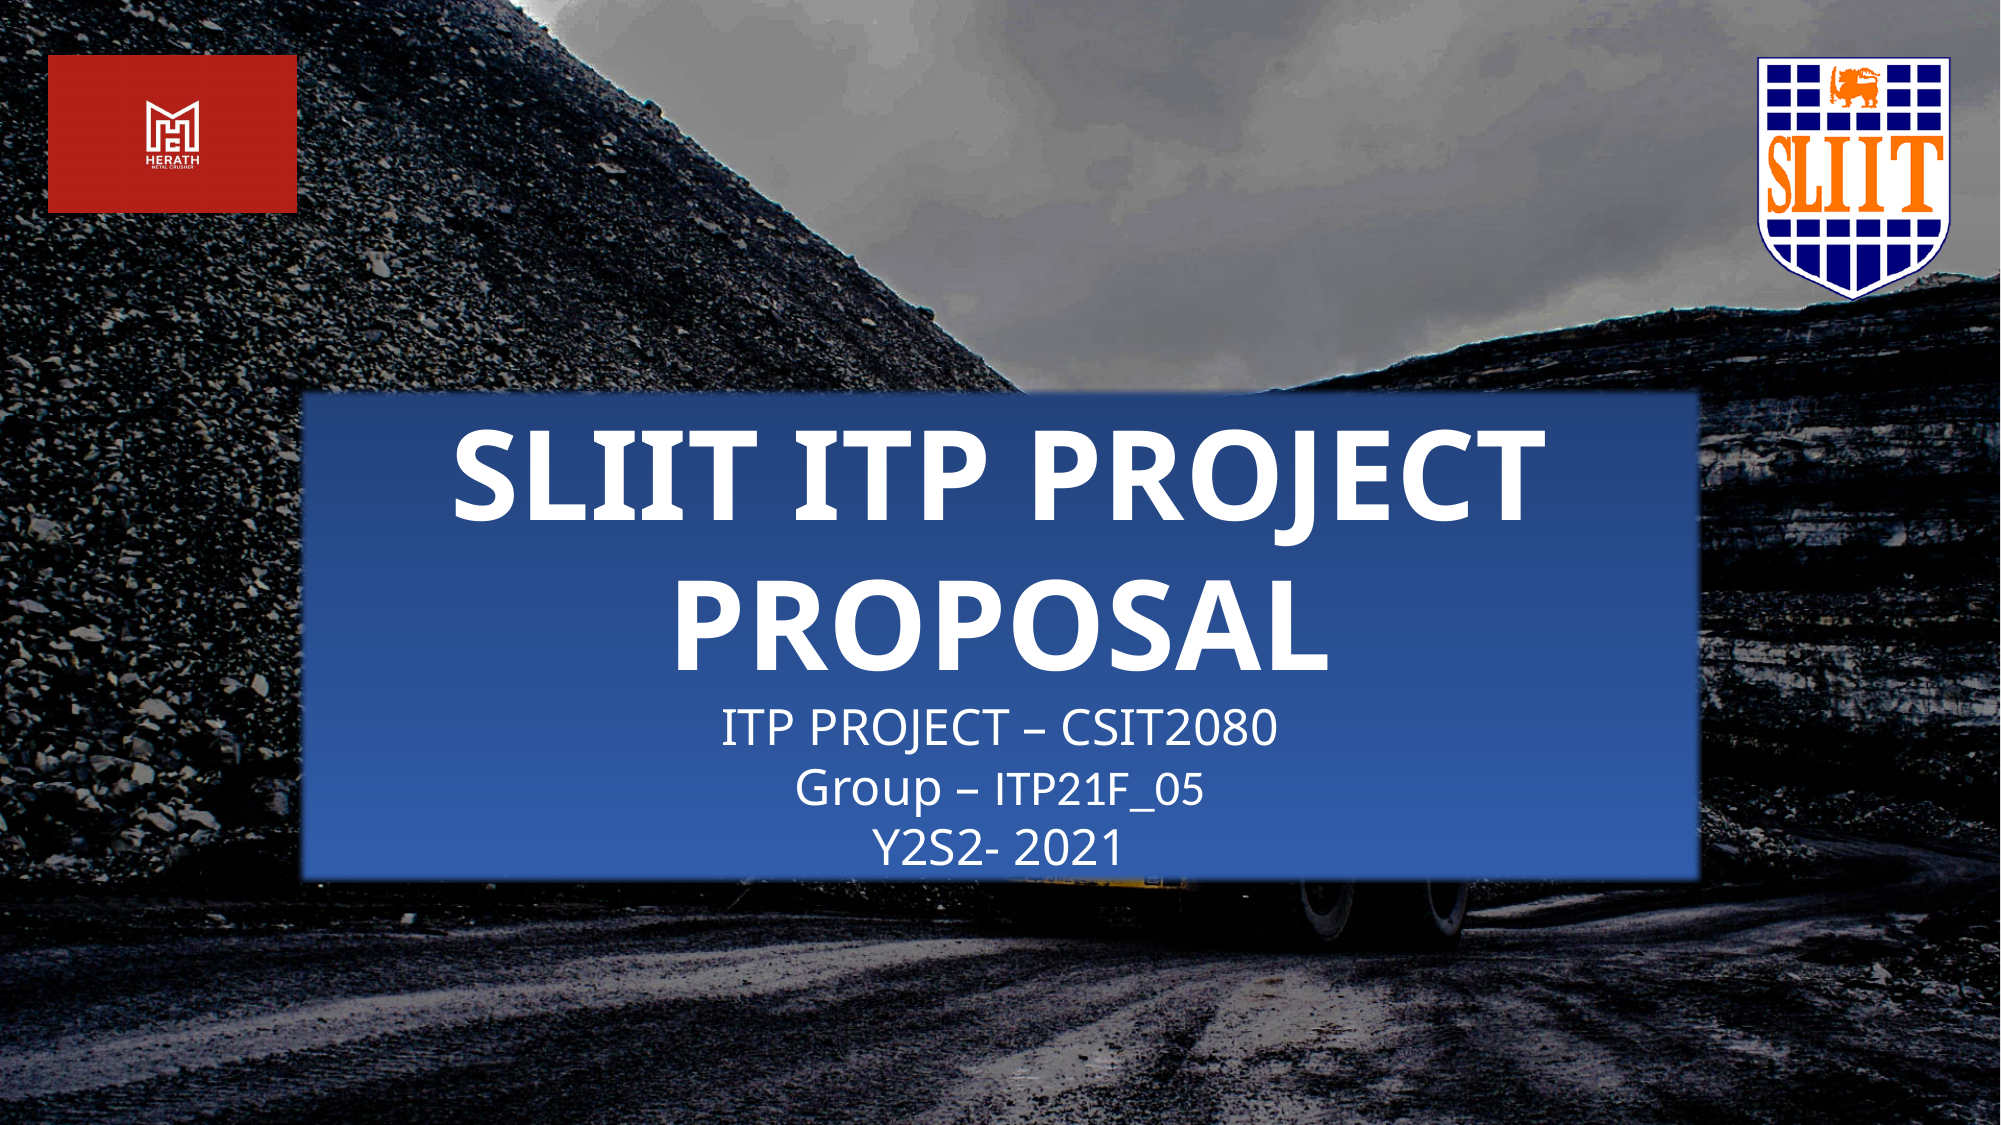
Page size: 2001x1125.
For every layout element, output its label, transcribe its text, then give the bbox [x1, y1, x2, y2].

text_box SLIIT ITP PROJECT PROPOSAL ITP PROJECT – CSIT2080 Group – ITP21F_05 Y2S2- 2021 [309, 399, 1695, 877]
picture [0, 0, 2001, 1125]
